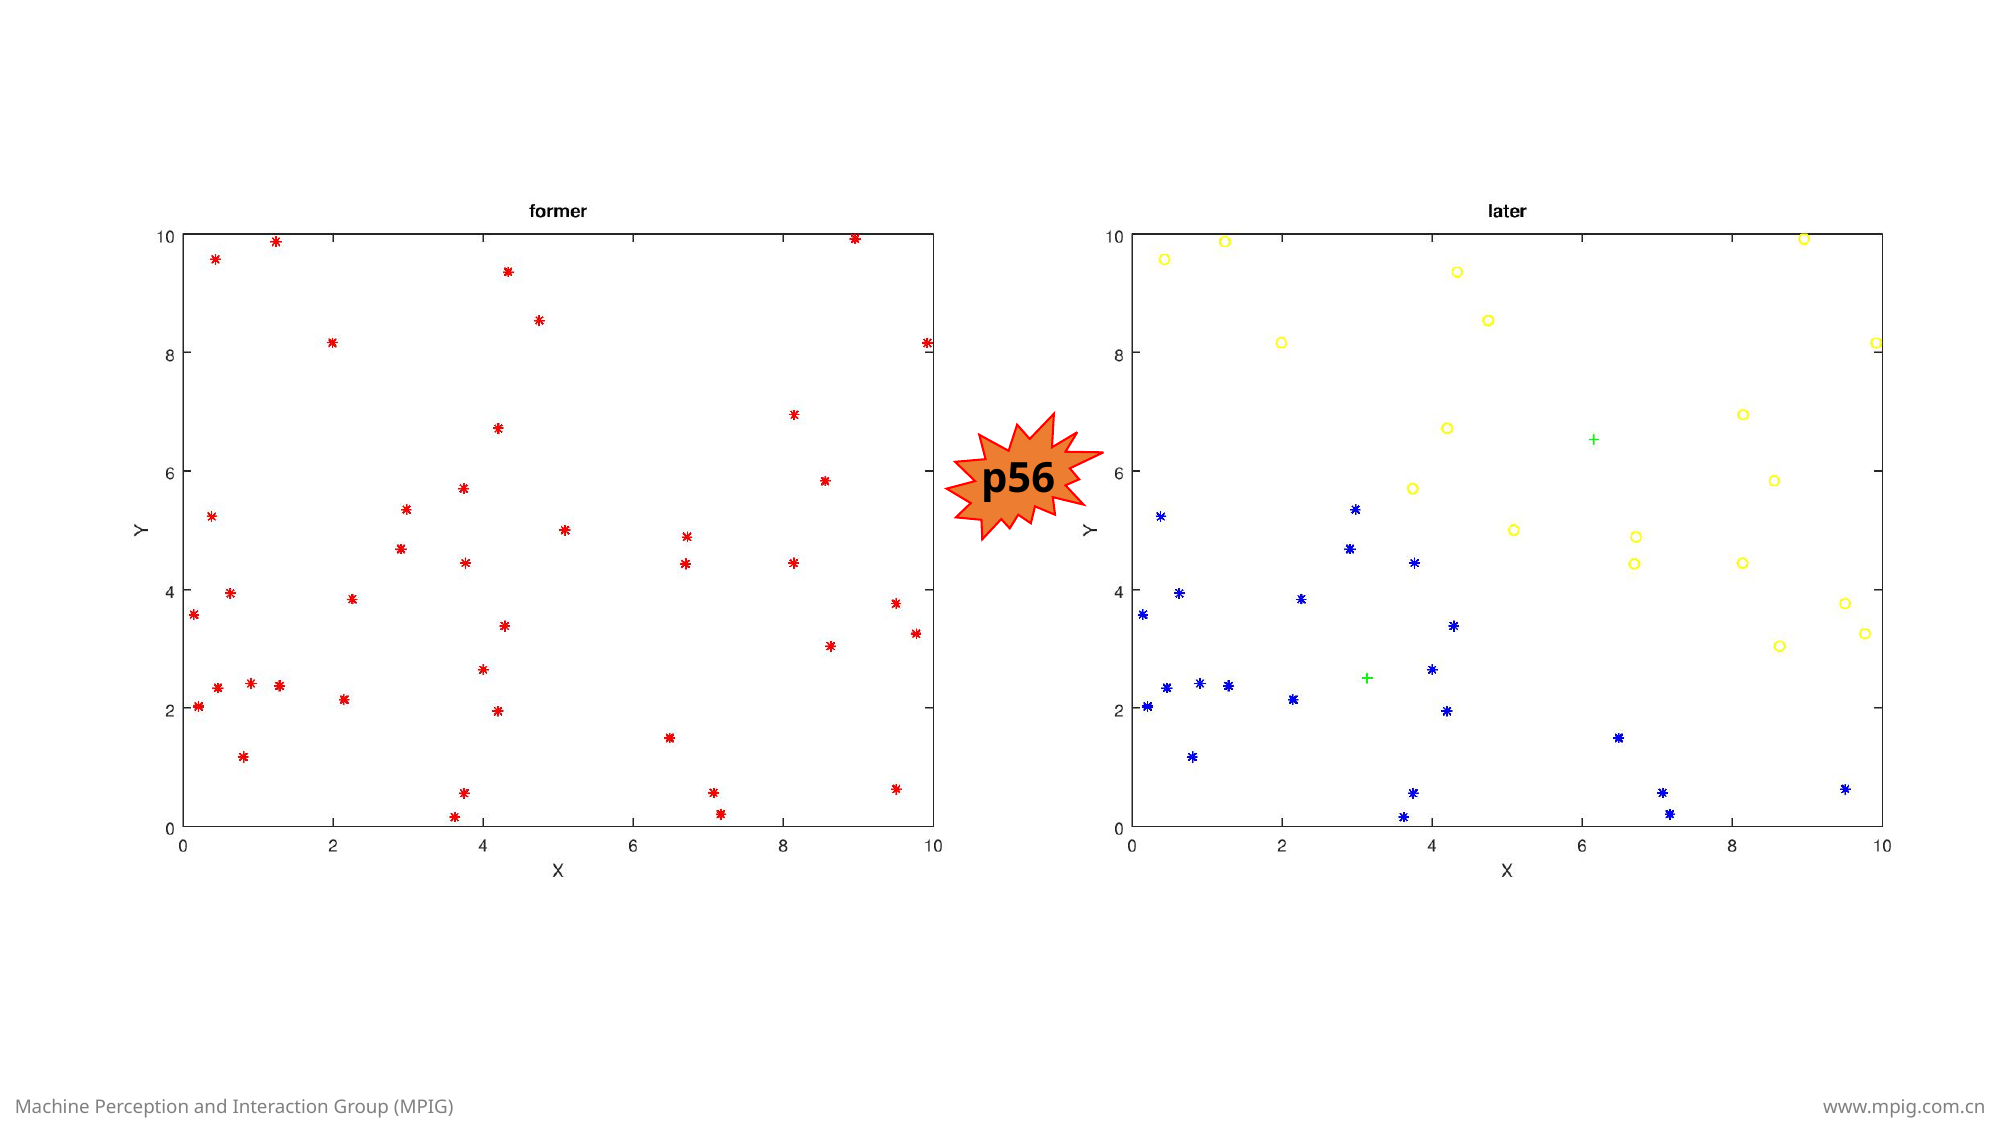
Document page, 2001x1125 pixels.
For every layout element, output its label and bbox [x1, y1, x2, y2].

picture [57, 179, 1974, 906]
